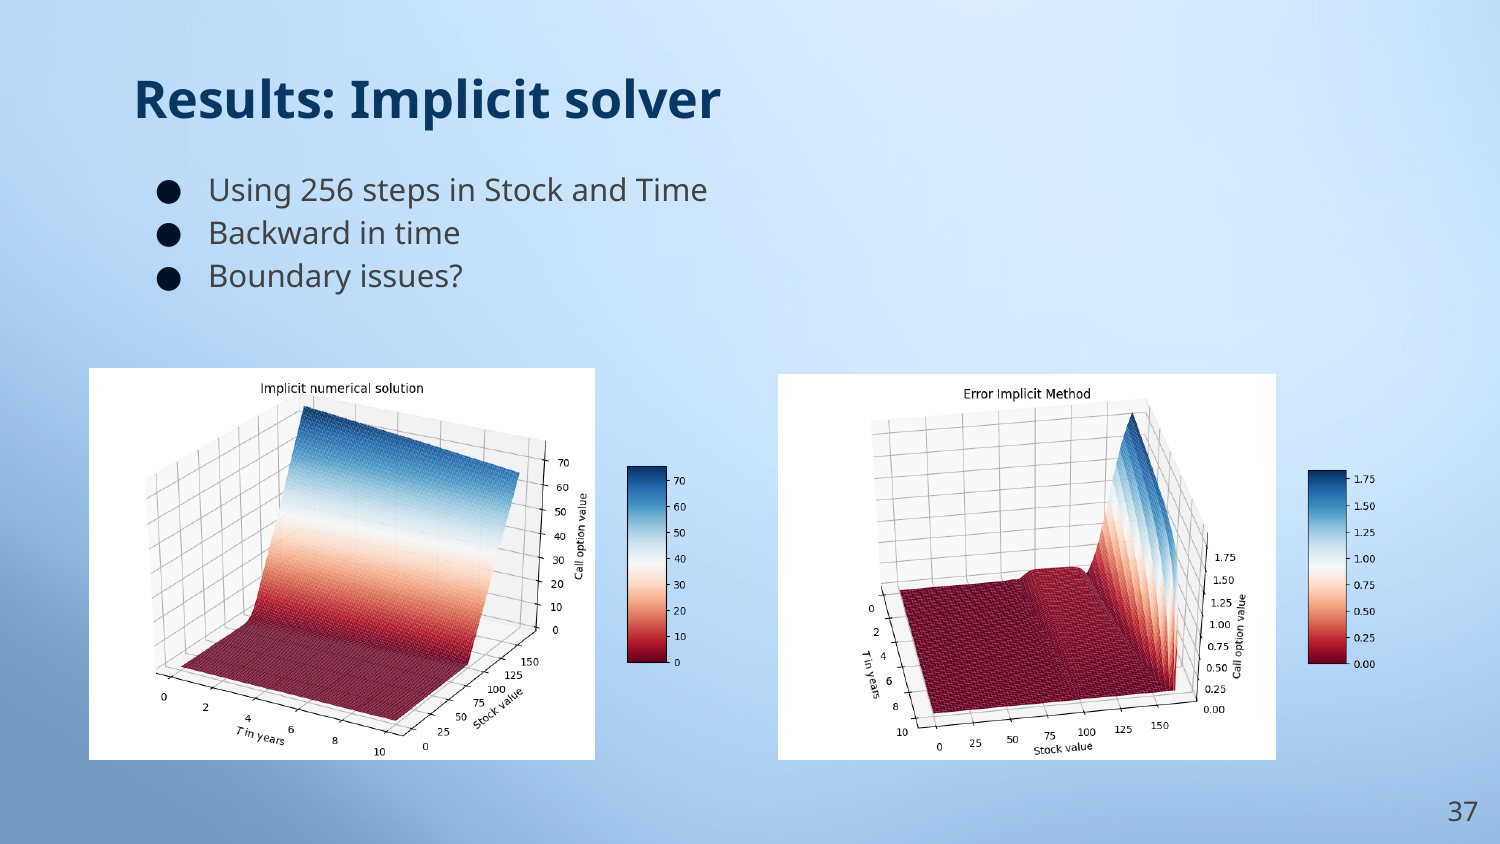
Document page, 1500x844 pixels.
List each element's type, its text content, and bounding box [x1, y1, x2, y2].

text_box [0, 0, 1500, 844]
picture [81, 360, 693, 768]
title Results: Implicit solver [118, 51, 1382, 145]
list Using 256 steps in Stock and Time Backward in time Boundary issues? [118, 149, 1382, 755]
slide_number ‹#› [1403, 779, 1494, 844]
picture [770, 366, 1383, 768]
